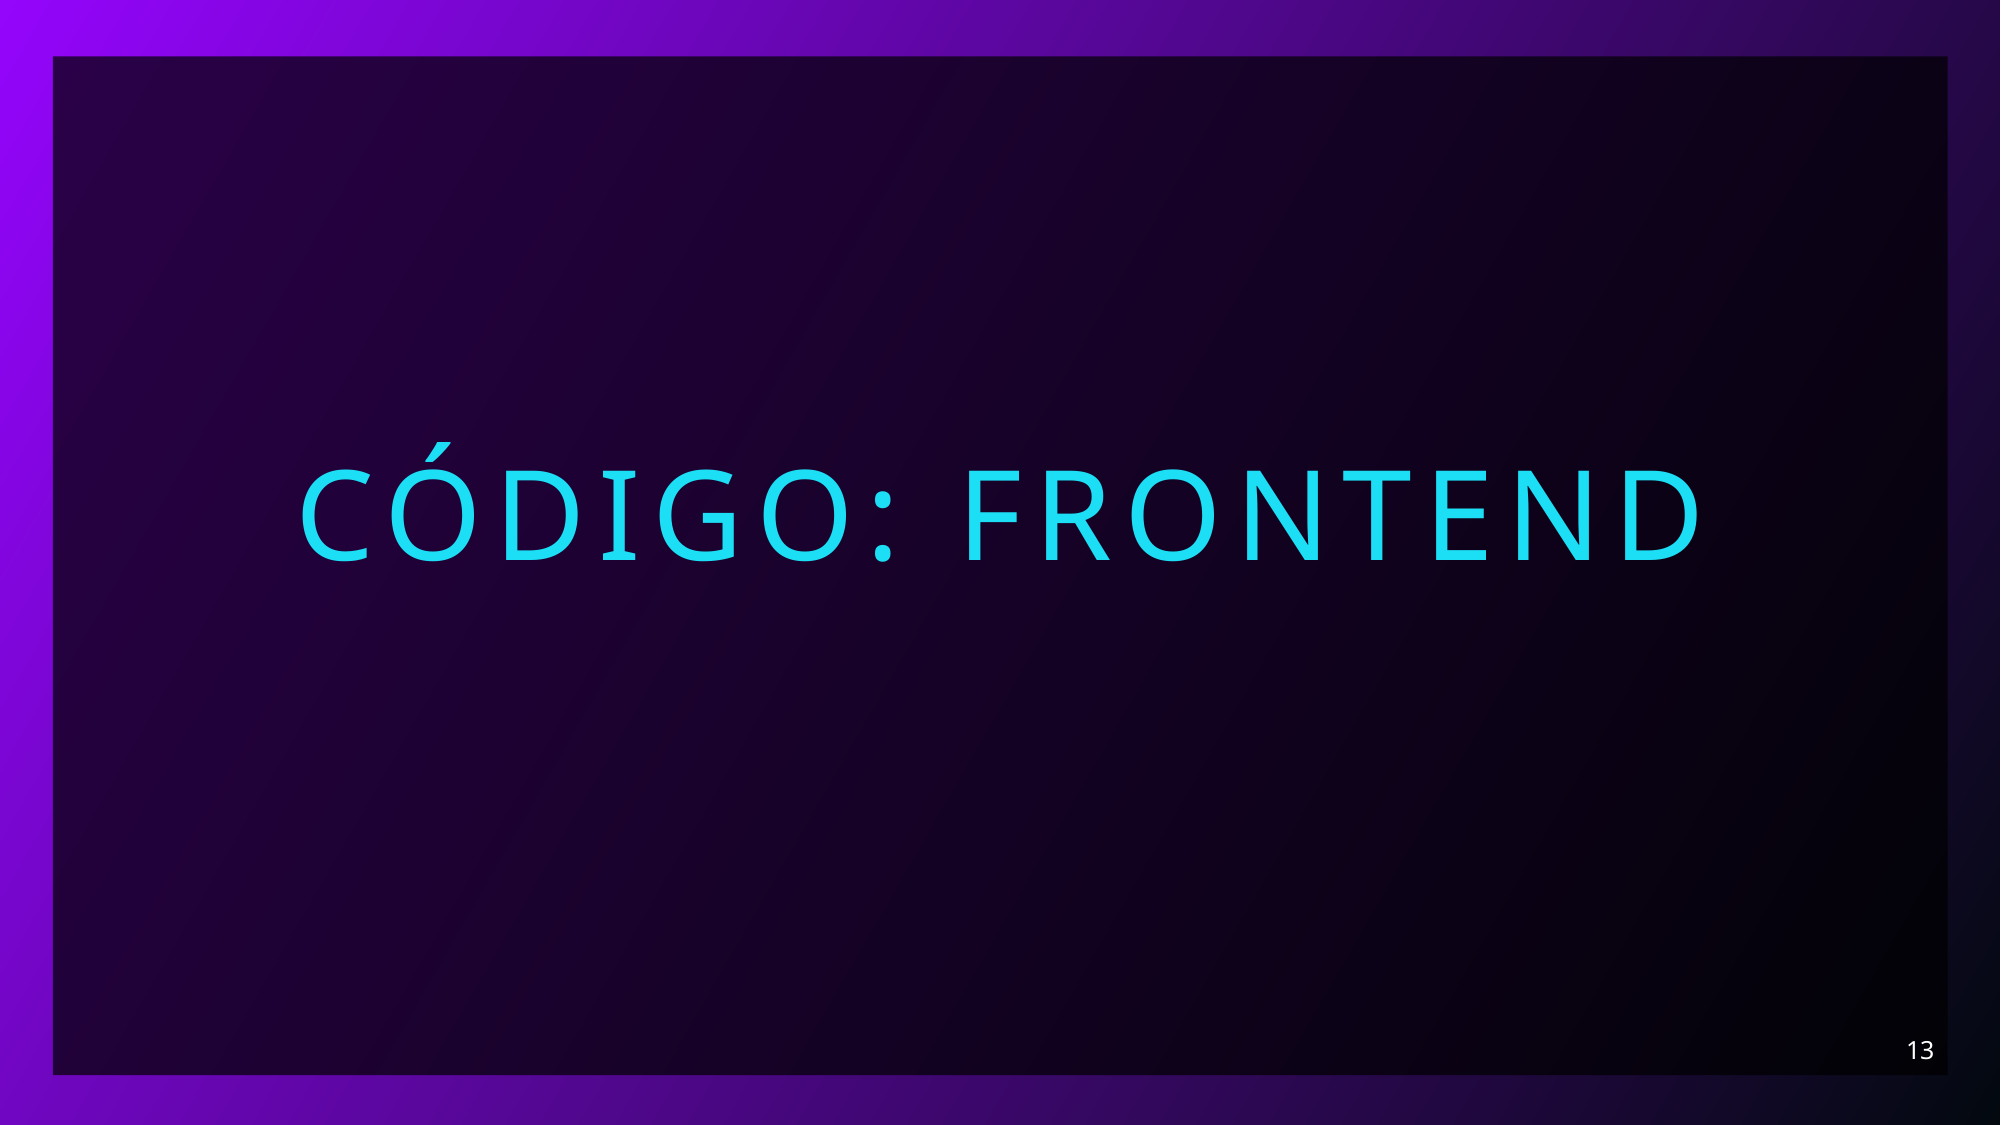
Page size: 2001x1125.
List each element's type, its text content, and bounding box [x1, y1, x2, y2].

subtitle CÓDIGO: FRONTEND [52, 117, 1950, 1008]
slide_number 13 [1499, 1021, 1950, 1082]
